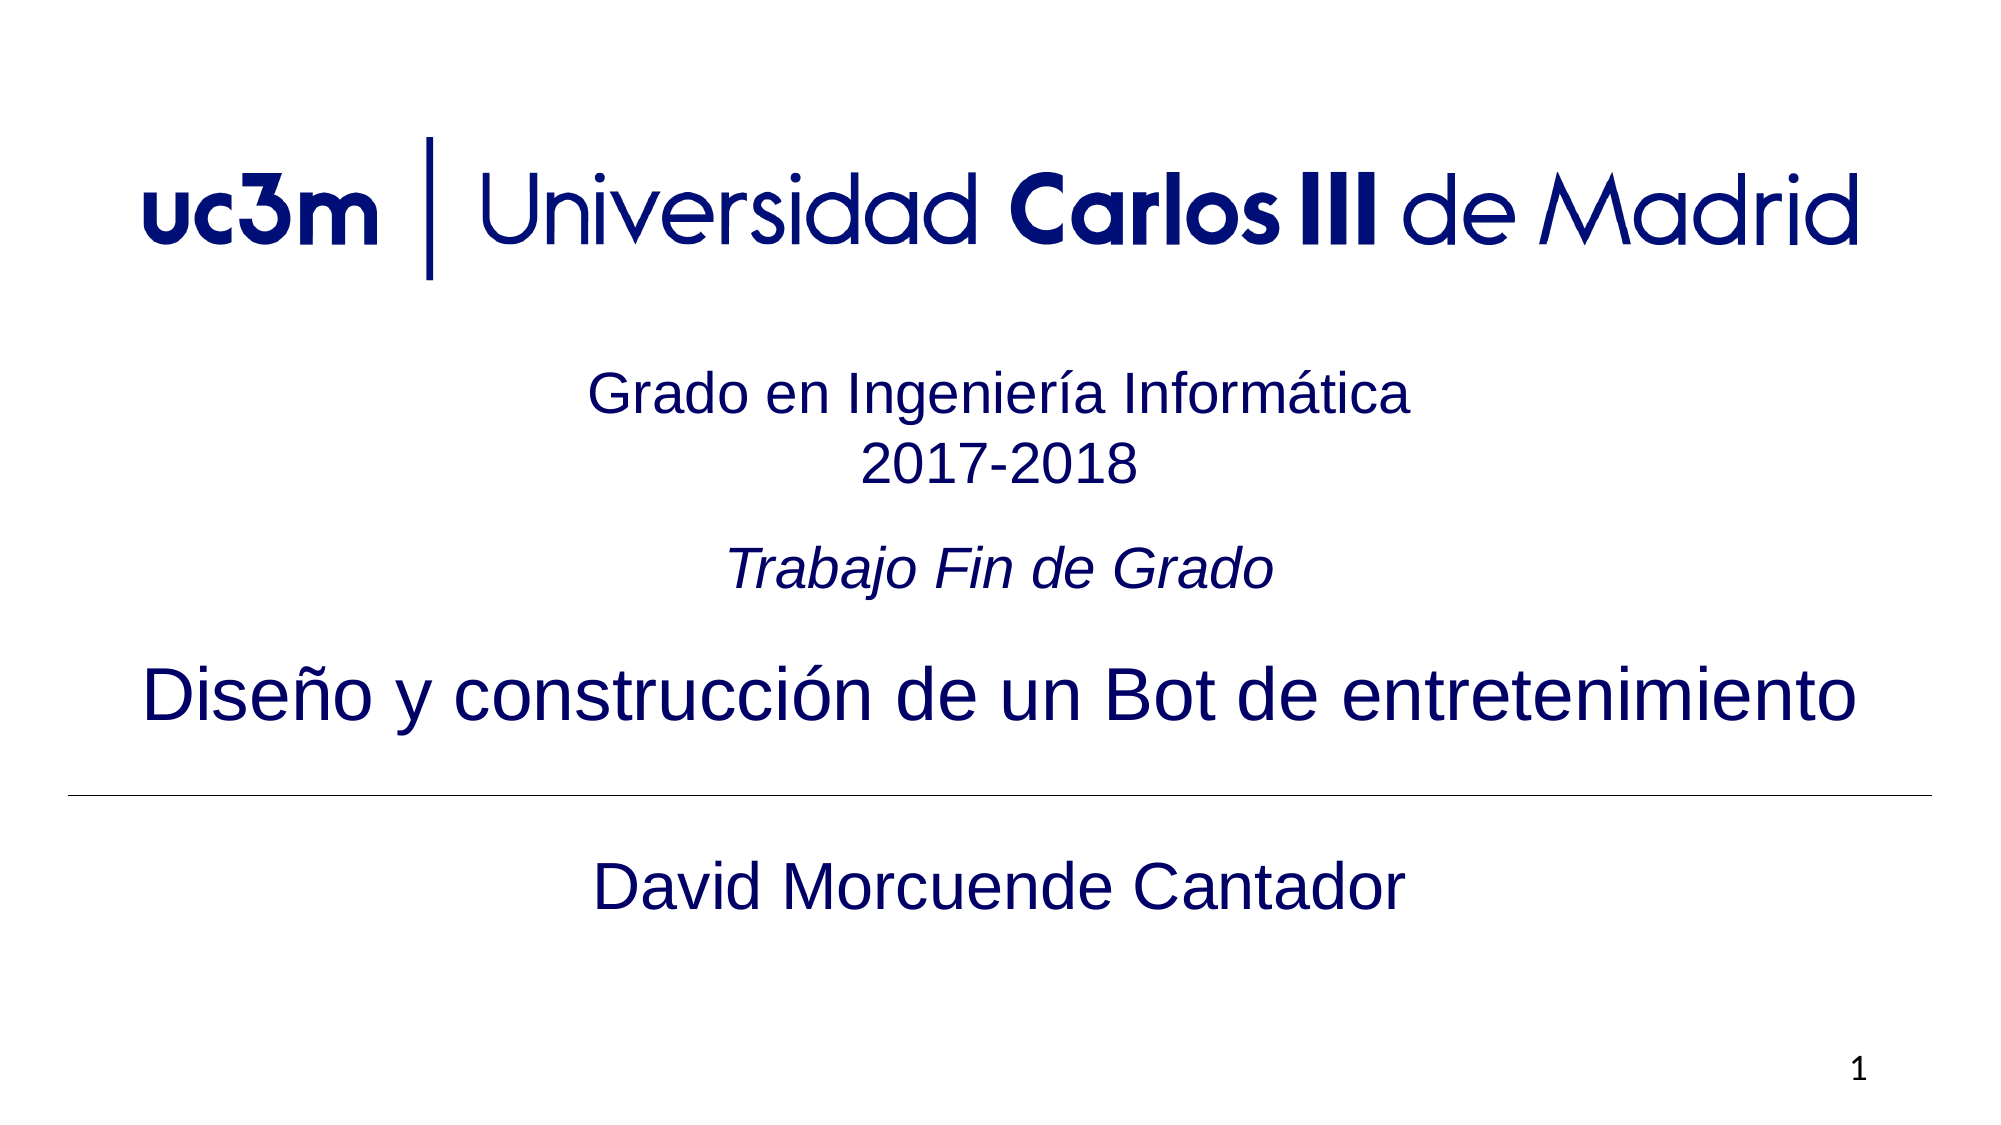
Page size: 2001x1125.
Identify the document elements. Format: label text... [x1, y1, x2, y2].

text_box Grado en Ingeniería Informática 2017-2018 Trabajo Fin de Grado Diseño y construcción de un Bot de entretenimiento David Morcuende Cantador [0, 348, 2000, 998]
text_box [472, 863, 1711, 1014]
slide_number 1 [1833, 1036, 1953, 1096]
picture [67, 114, 1933, 303]
